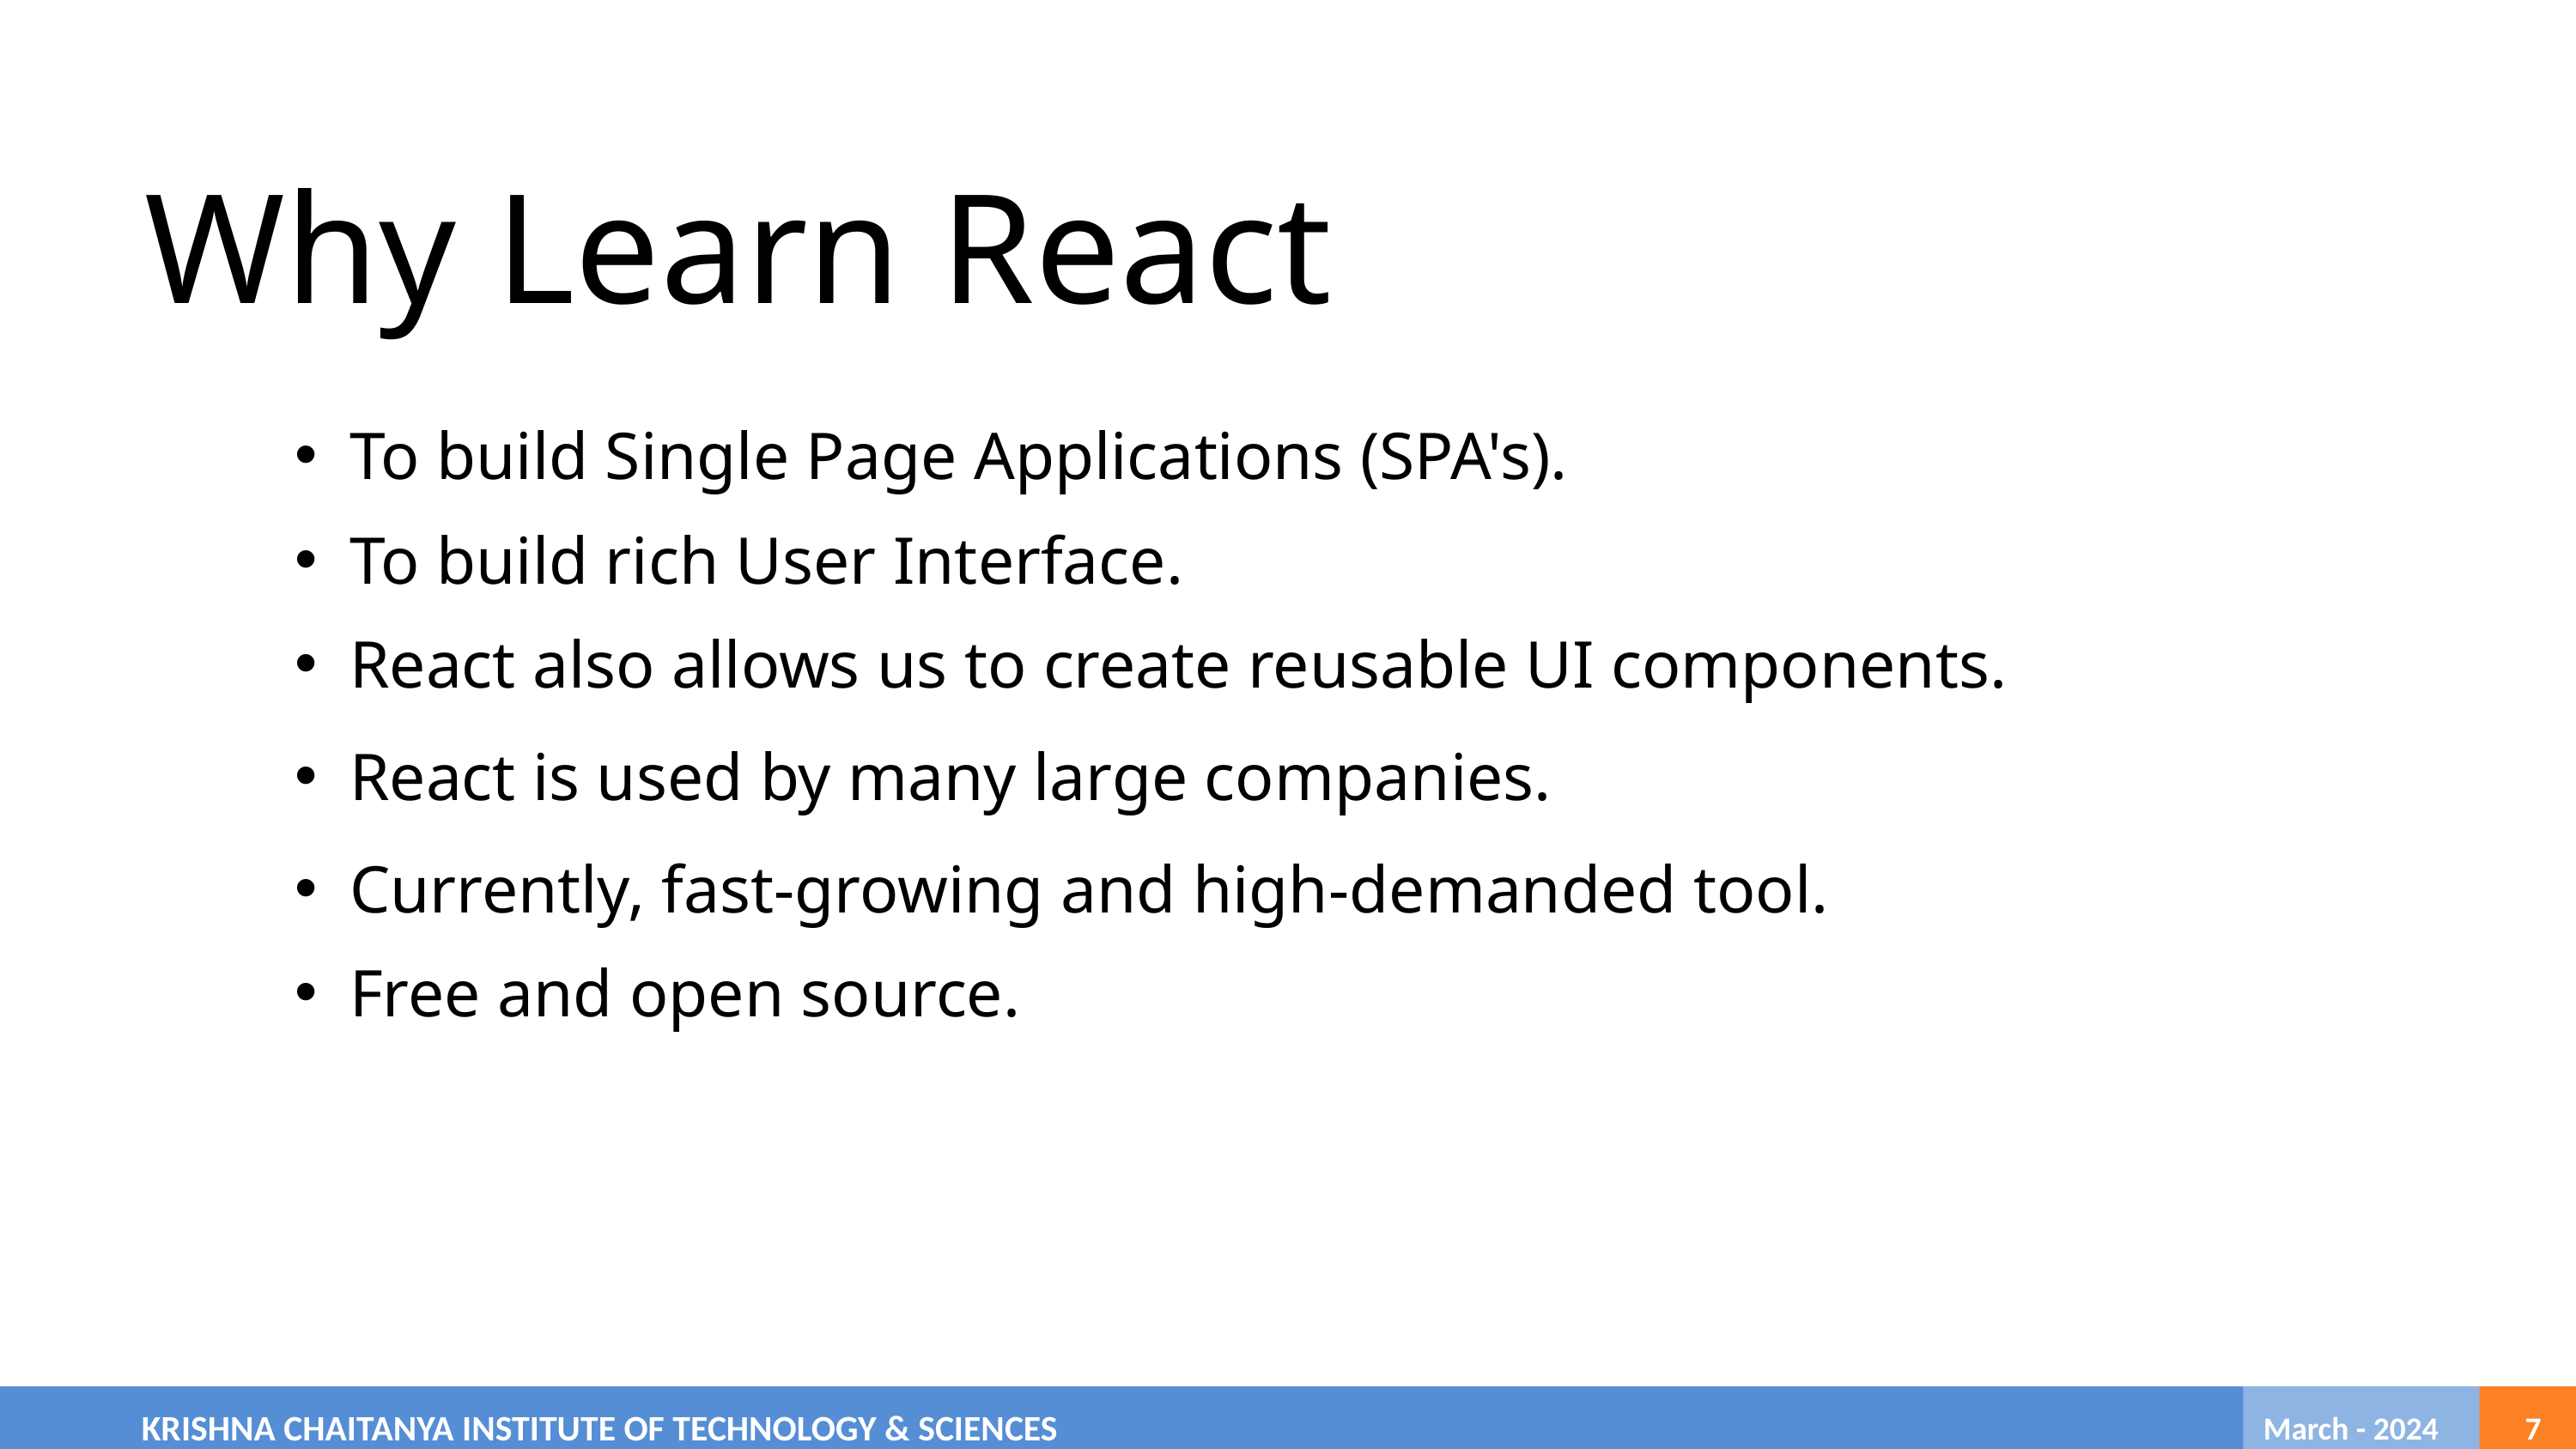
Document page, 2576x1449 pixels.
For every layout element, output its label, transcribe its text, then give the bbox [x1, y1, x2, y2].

text_box March - 2024 [2241, 1385, 2477, 1449]
text_box 7 [2477, 1385, 2576, 1449]
text_box Why Learn React [144, 122, 1808, 334]
text_box Free and open source. [240, 939, 2175, 1030]
text_box To build rich User Interface. [240, 506, 1762, 597]
text_box To build Single Page Applications (SPA's). [240, 402, 1762, 493]
text_box React is used by many large companies. [240, 723, 2175, 814]
text_box React also allows us to create reusable UI components. [240, 610, 2175, 701]
text_box Currently, fast-growing and high-demanded tool. [240, 835, 2175, 926]
text_box KRISHNA CHAITANYA INSTITUTE OF TECHNOLOGY & SCIENCES [0, 1385, 2241, 1449]
